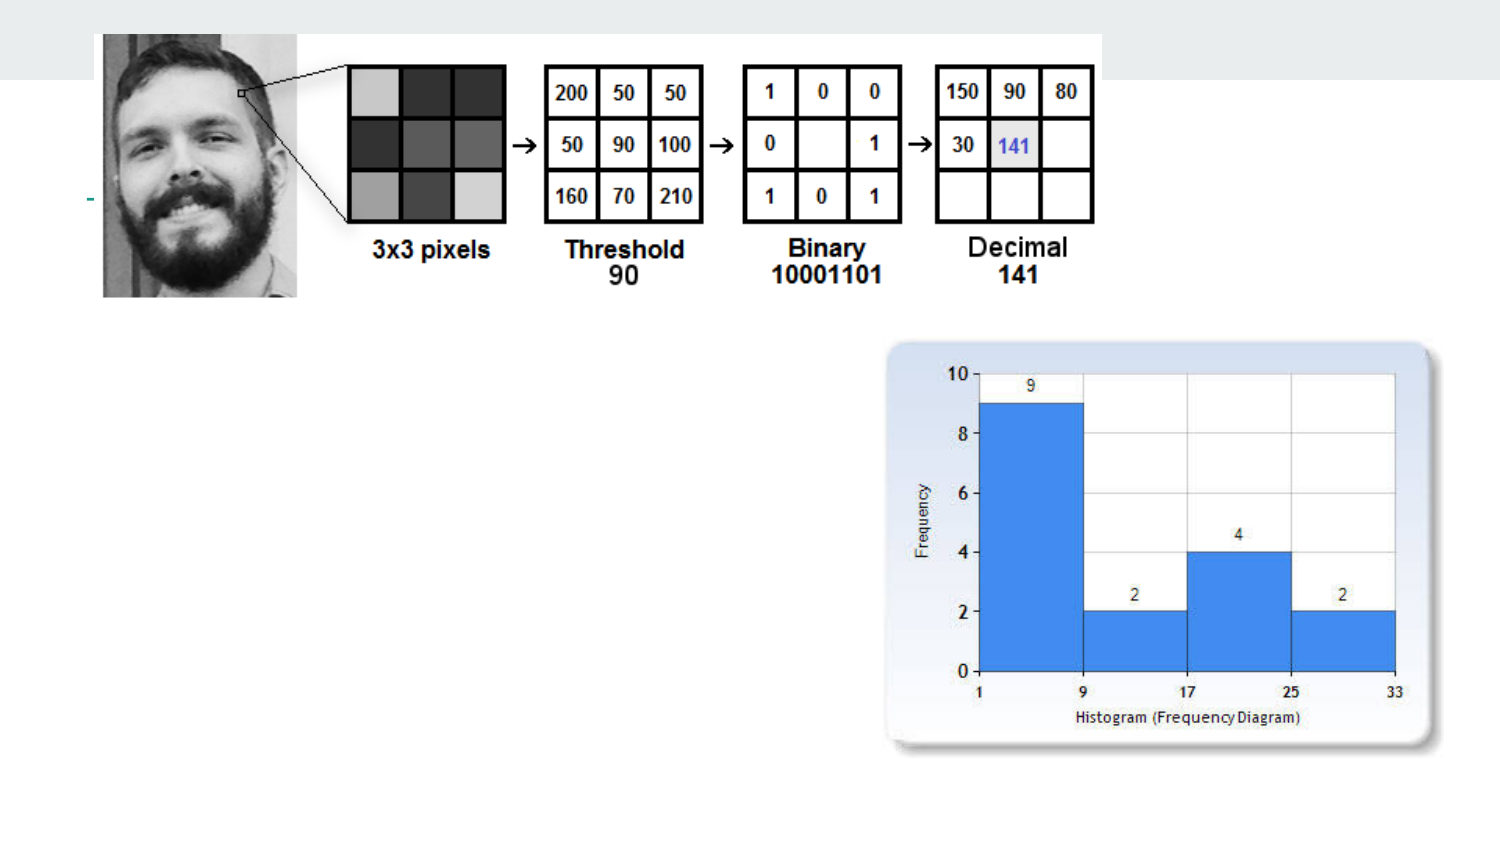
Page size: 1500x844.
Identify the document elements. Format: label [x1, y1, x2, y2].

picture [882, 336, 1444, 759]
picture [59, 34, 1103, 326]
